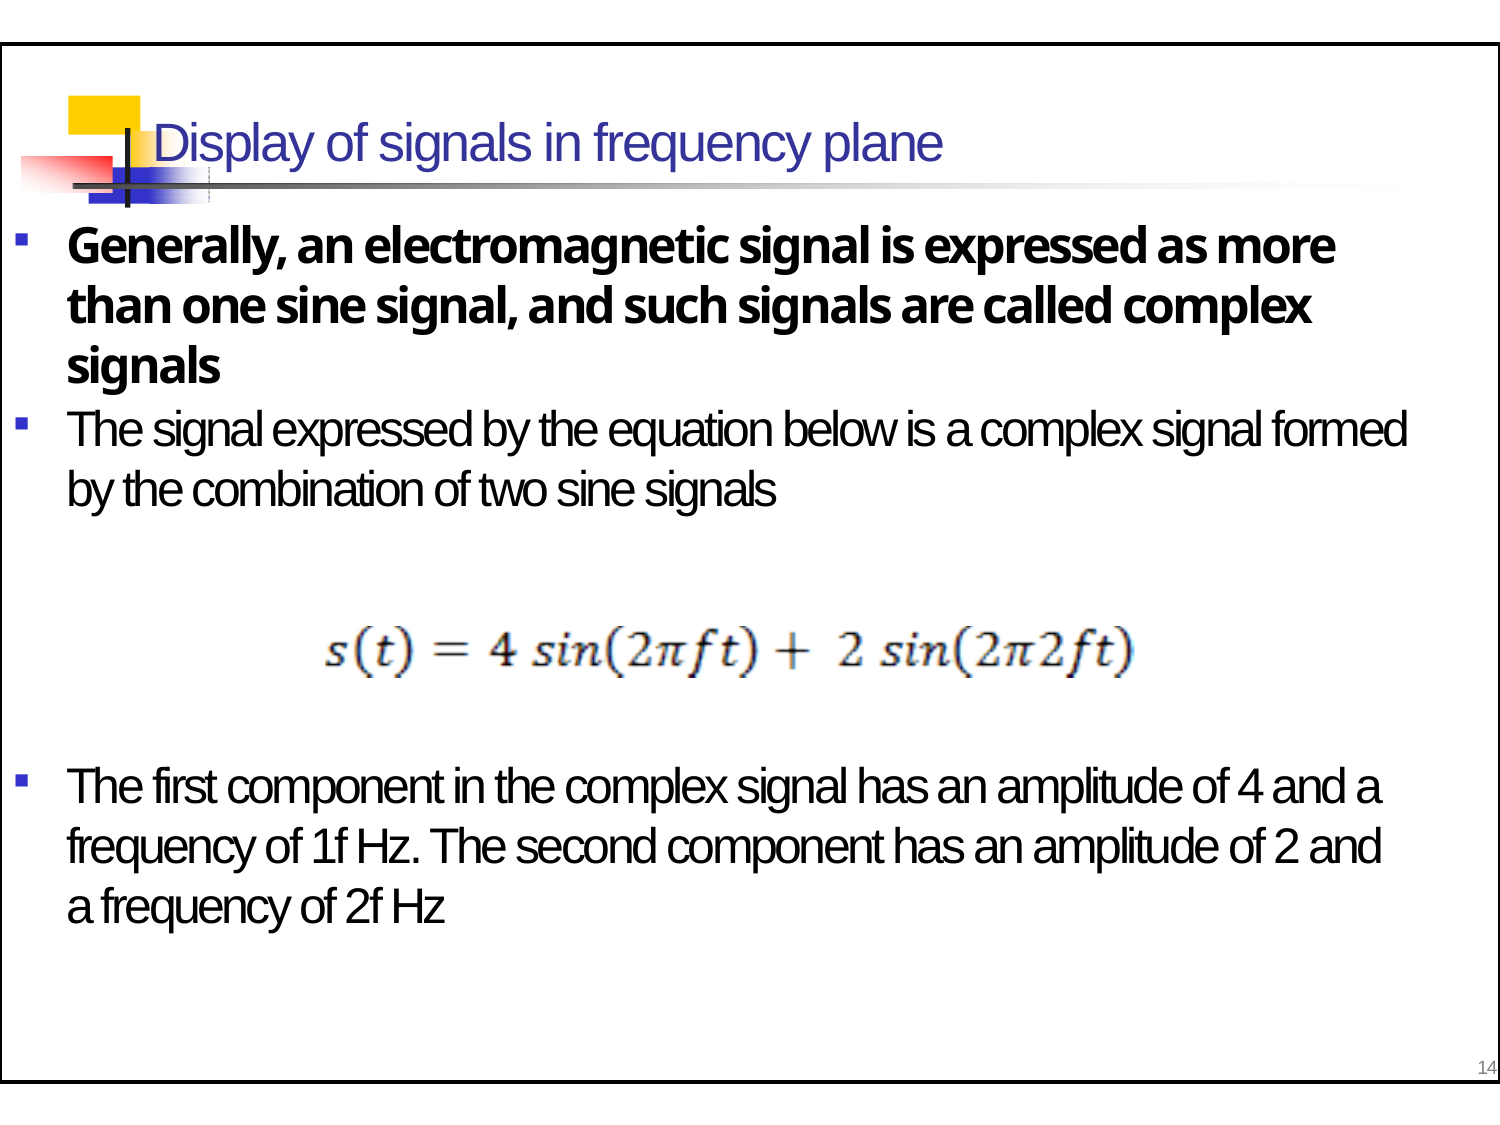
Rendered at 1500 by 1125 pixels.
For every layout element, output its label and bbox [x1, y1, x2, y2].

text_box [0, 43, 1500, 1090]
